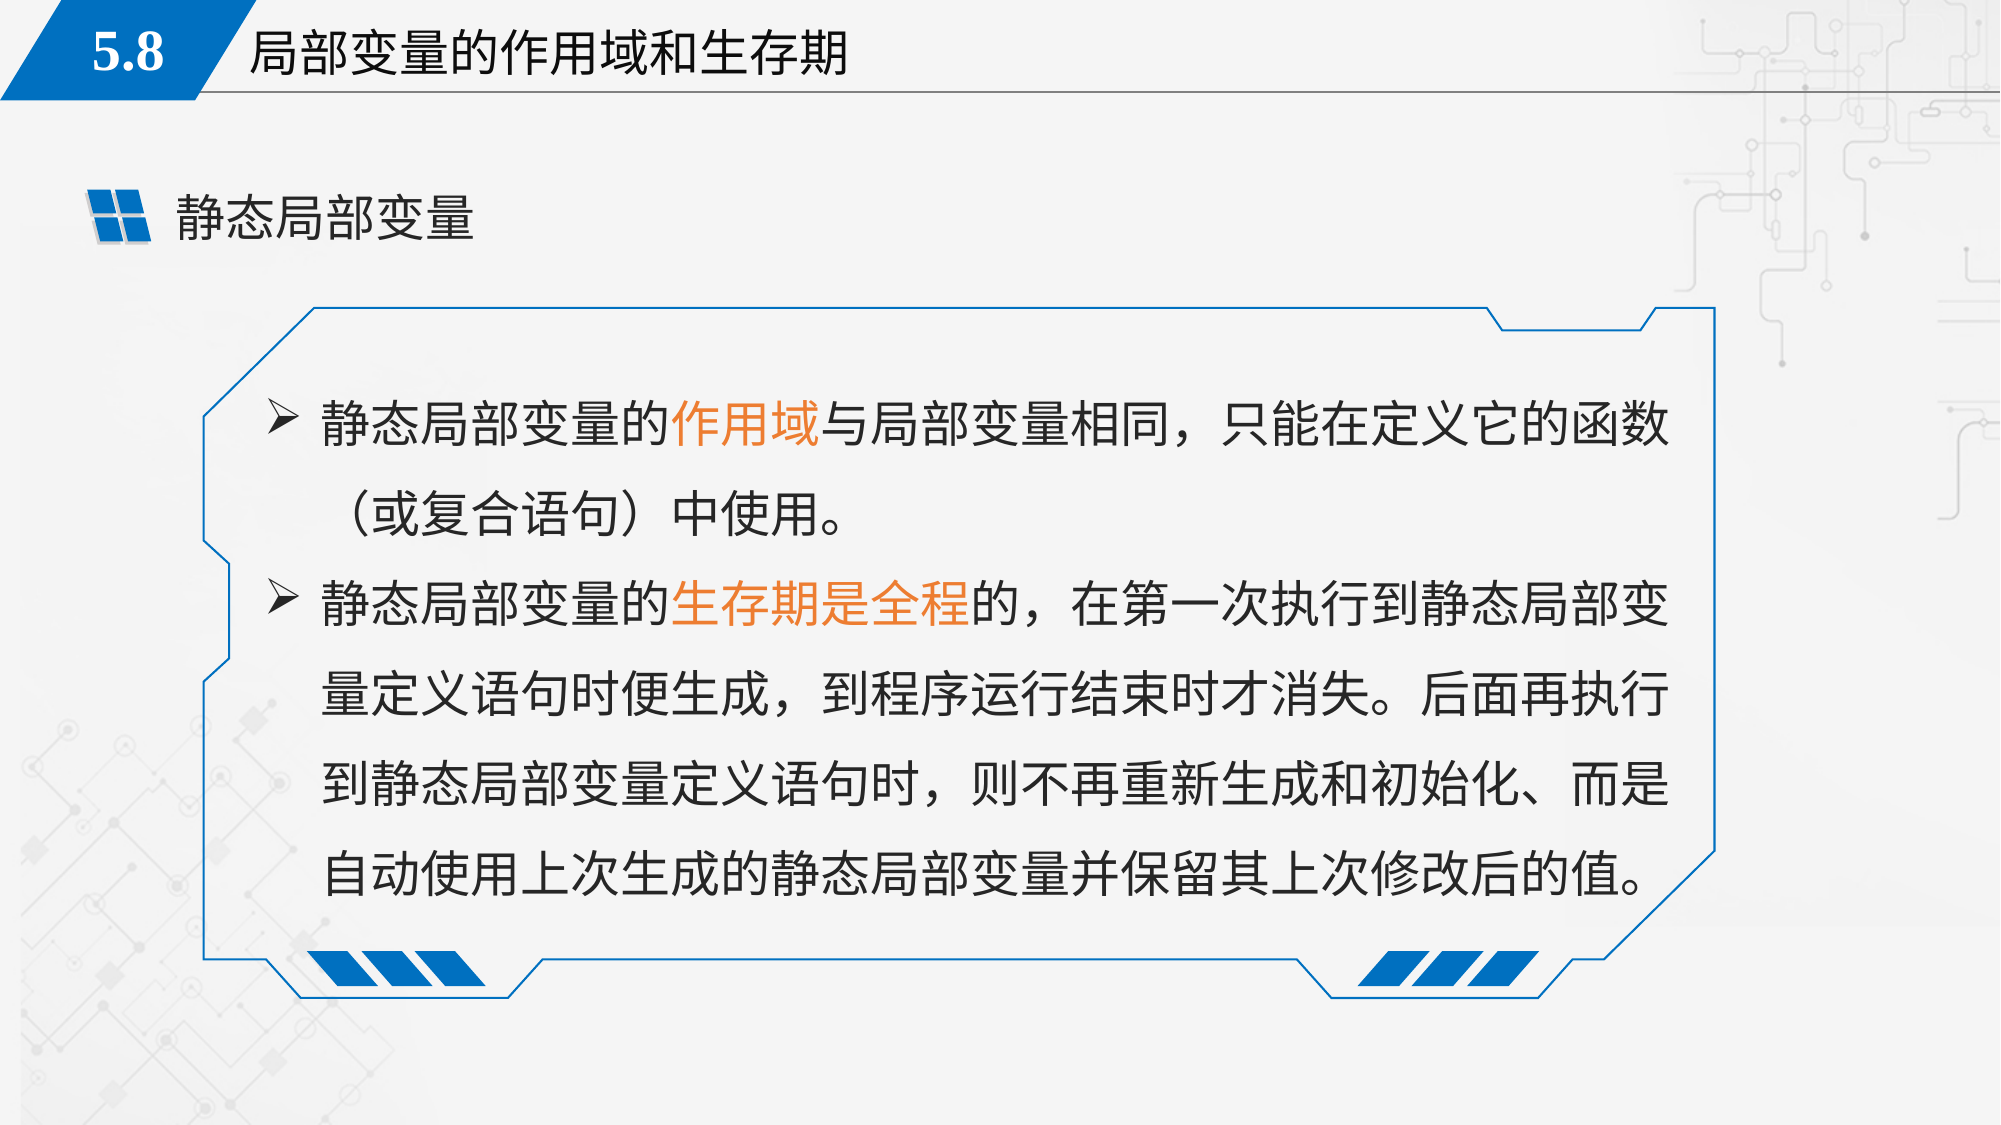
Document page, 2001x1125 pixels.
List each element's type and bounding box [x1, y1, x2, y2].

picture [0, 0, 60, 98]
picture [0, 0, 2001, 1125]
text_box [203, 307, 1715, 999]
text_box [84, 178, 521, 255]
